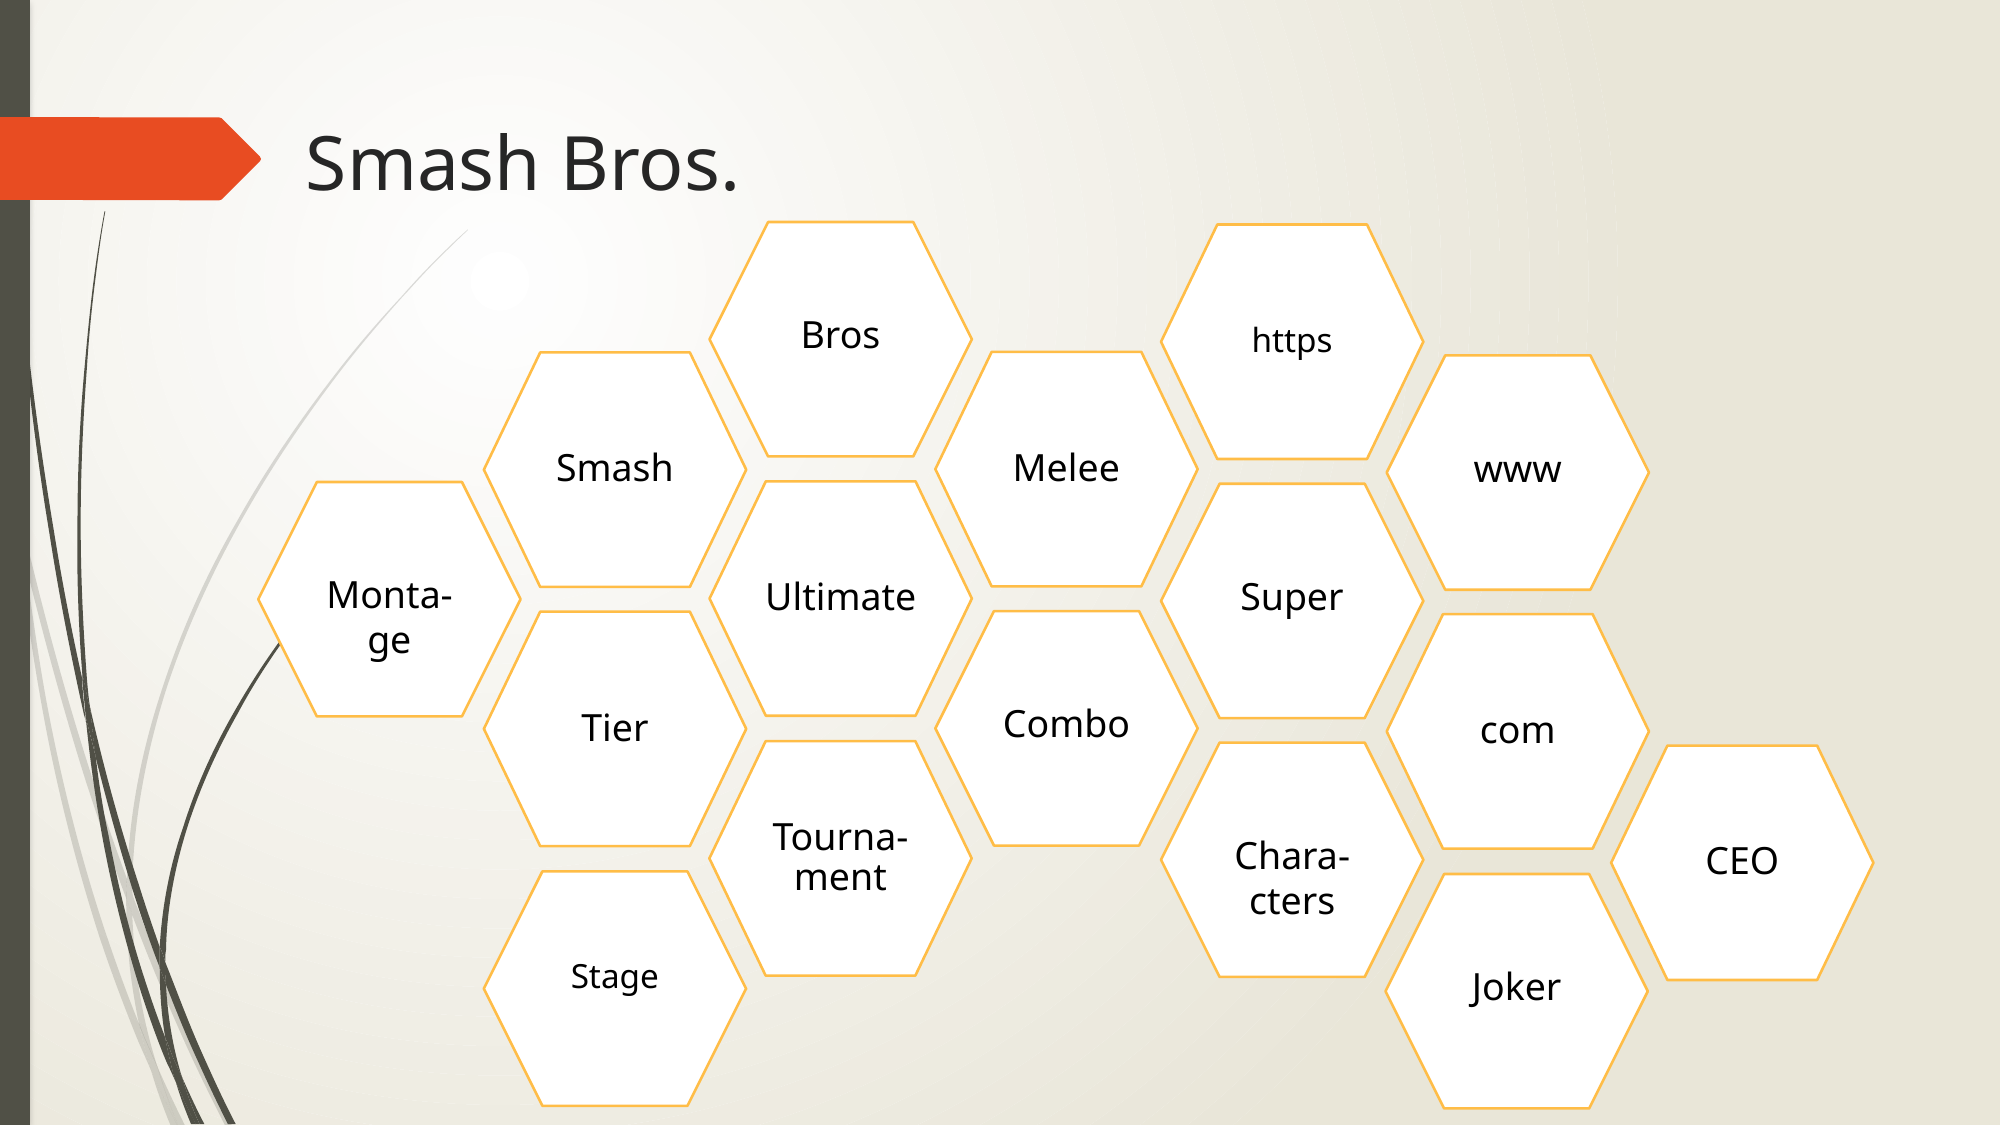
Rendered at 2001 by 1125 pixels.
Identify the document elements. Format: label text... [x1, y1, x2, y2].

title Smash Bros. [290, 108, 1753, 319]
text_box Tier [482, 610, 748, 848]
text_box Melee [934, 350, 1199, 588]
text_box Bros [708, 220, 974, 458]
text_box Joker [1384, 872, 1649, 1110]
text_box Smash [482, 351, 748, 589]
text_box Tourna-ment [708, 739, 973, 977]
text_box Chara-cters [1159, 741, 1425, 979]
text_box Monta-ge [257, 480, 522, 718]
text_box www [1385, 354, 1651, 592]
text_box CEO [1609, 744, 1875, 982]
text_box https [1159, 223, 1425, 461]
text_box Super [1159, 482, 1425, 720]
text_box Ultimate [708, 480, 974, 718]
text_box Stage [482, 870, 748, 1108]
text_box com [1385, 612, 1651, 850]
text_box Combo [934, 609, 1199, 847]
